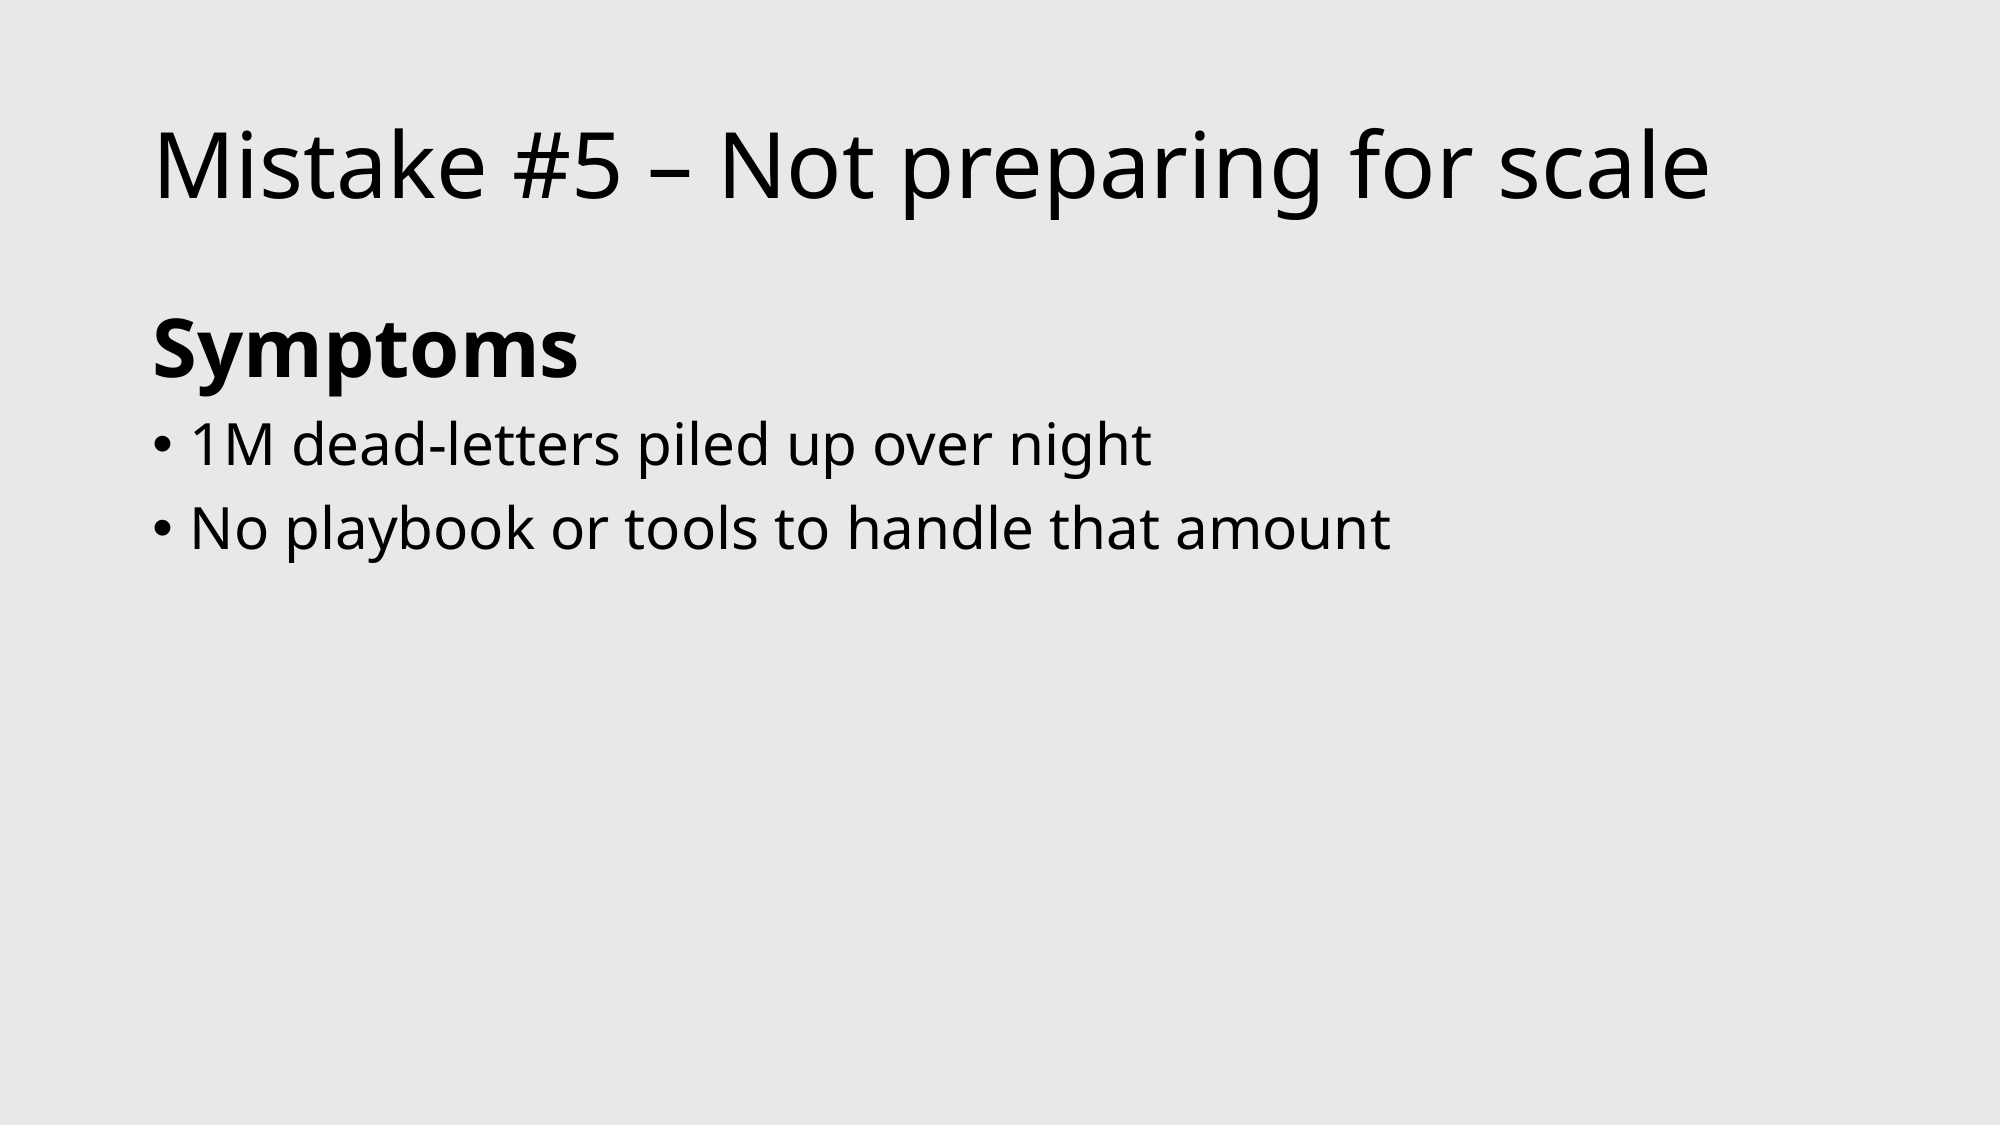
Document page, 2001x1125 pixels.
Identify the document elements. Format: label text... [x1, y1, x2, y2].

list Symptoms 1M dead-letters piled up over night No playbook or tools to handle that amount [137, 299, 1863, 1014]
title Mistake #5 – Not preparing for scale [137, 59, 1863, 278]
